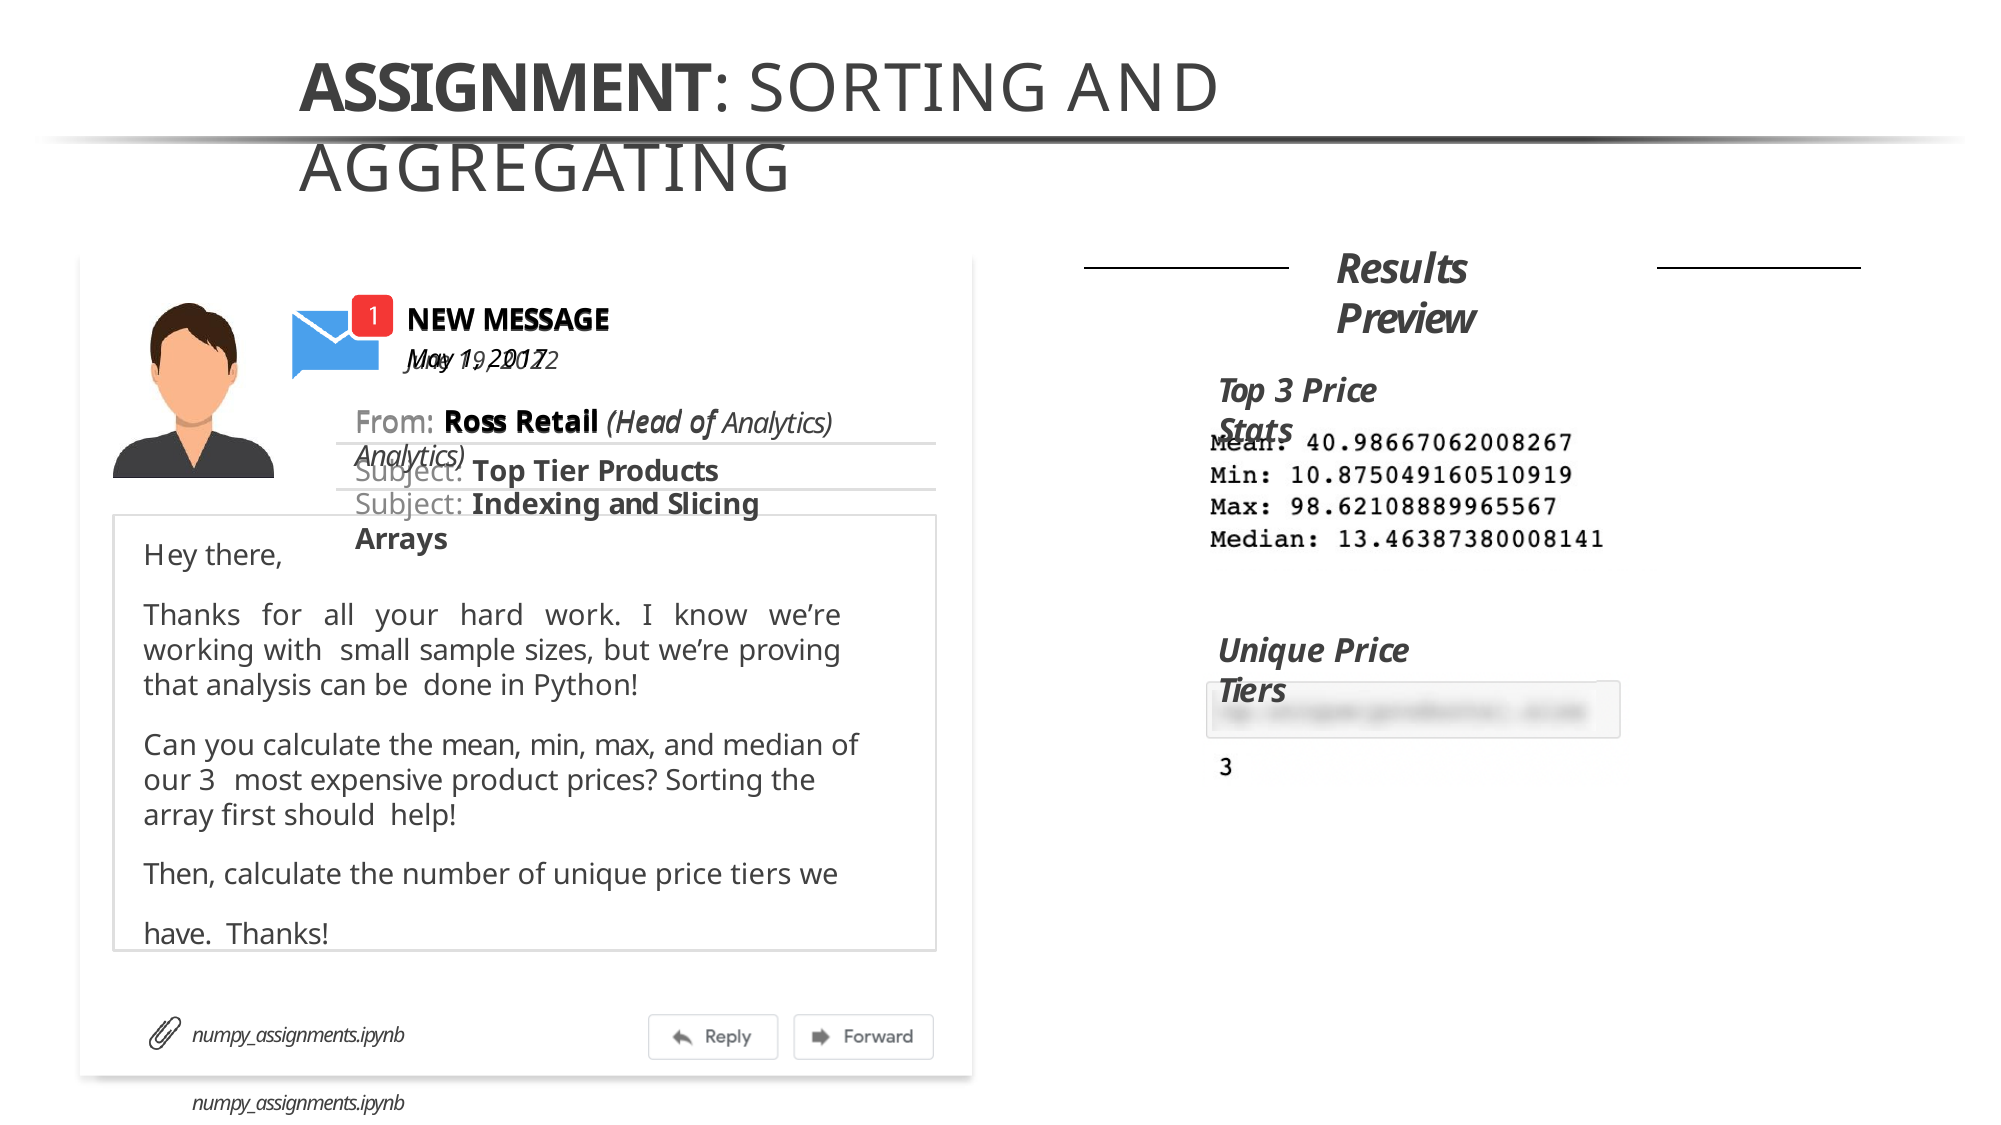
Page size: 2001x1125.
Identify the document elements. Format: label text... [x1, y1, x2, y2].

picture [1210, 419, 1657, 571]
text_box Top 3 Price Stats [1215, 367, 1453, 418]
text_box NEW MESSAGE May 1, 2017 From: Ross Retail (Head of Analytics) Subject: Indexing and Slicing Arrays numpy_assignments.ipynb [192, 1100, 821, 1115]
text_box Unique Price Tiers [1215, 626, 1471, 671]
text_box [1202, 672, 1630, 787]
title ASSIGNMENT: SORTING AND AGGREGATING [297, 155, 1702, 233]
picture [35, 135, 1965, 144]
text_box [113, 292, 941, 1065]
text_box Results Preview [1334, 240, 1613, 343]
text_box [69, 247, 983, 1093]
title ASSIGNMENT: SORTING AND AGGREGATING [297, 42, 1702, 133]
